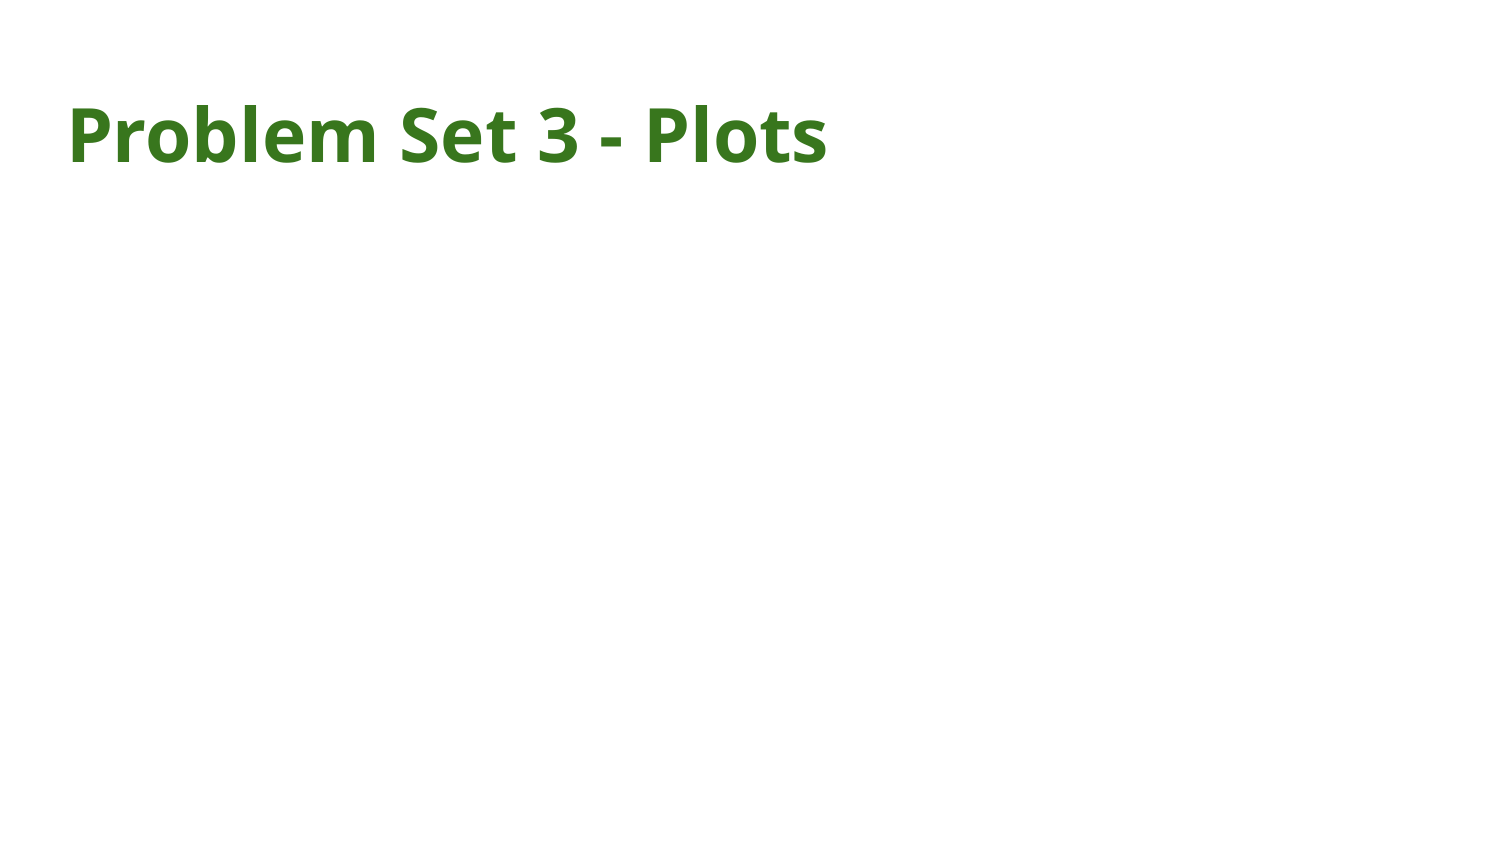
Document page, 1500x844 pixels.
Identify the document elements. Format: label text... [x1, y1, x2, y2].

title Problem Set 3 - Plots [51, 72, 1449, 167]
